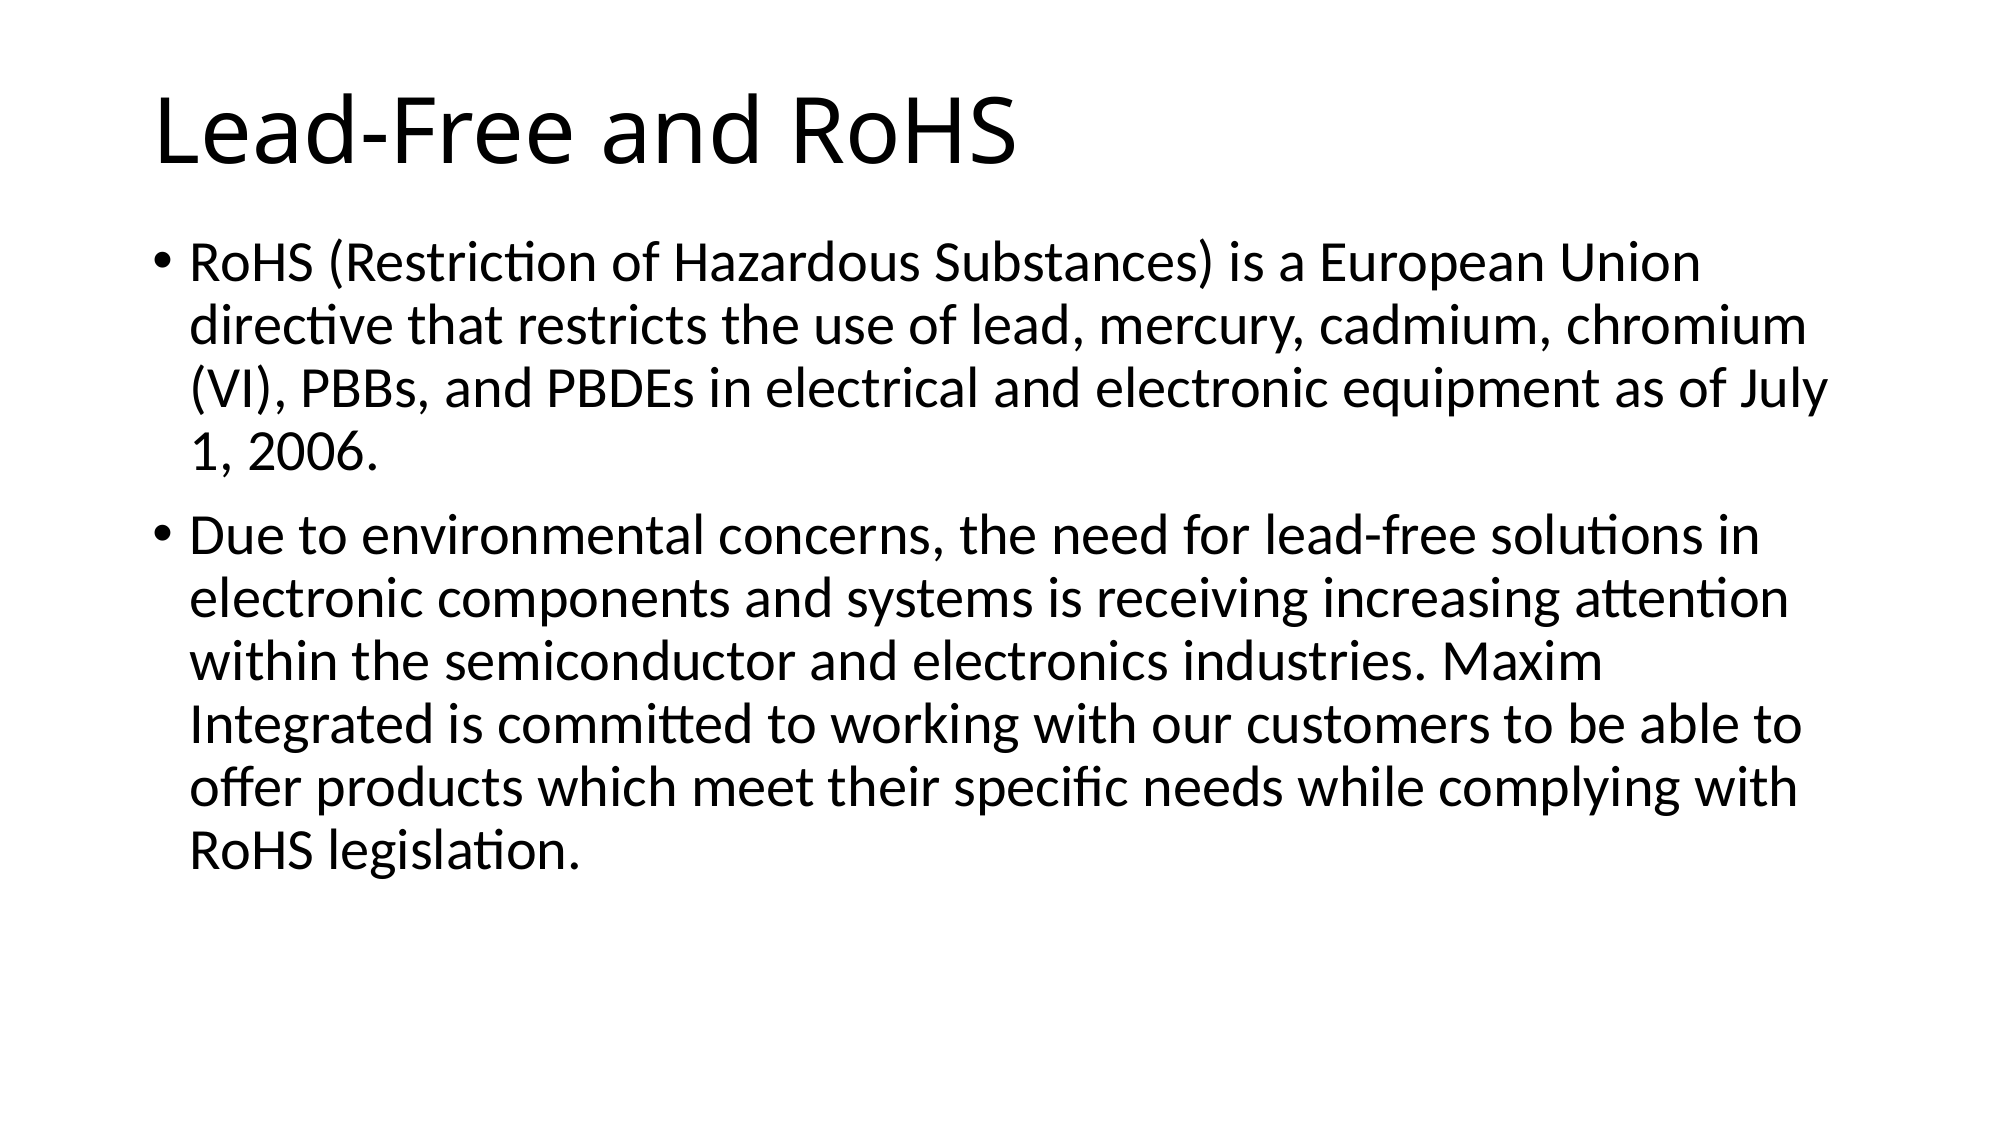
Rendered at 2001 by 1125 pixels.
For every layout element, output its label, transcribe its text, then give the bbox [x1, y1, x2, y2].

title Lead-Free and RoHS [137, 59, 1863, 208]
list RoHS (Restriction of Hazardous Substances) is a European Union directive that restricts the use of lead, mercury, cadmium, chromium (VI), PBBs, and PBDEs in electrical and electronic equipment as of July 1, 2006. Due to environmental concerns, the need for lead-free solutions in electronic components and systems is receiving increasing attention within the semiconductor and electronics industries. Maxim Integrated is committed to working with our customers to be able to offer products which meet their specific needs while complying with RoHS legislation. [137, 223, 1863, 1014]
